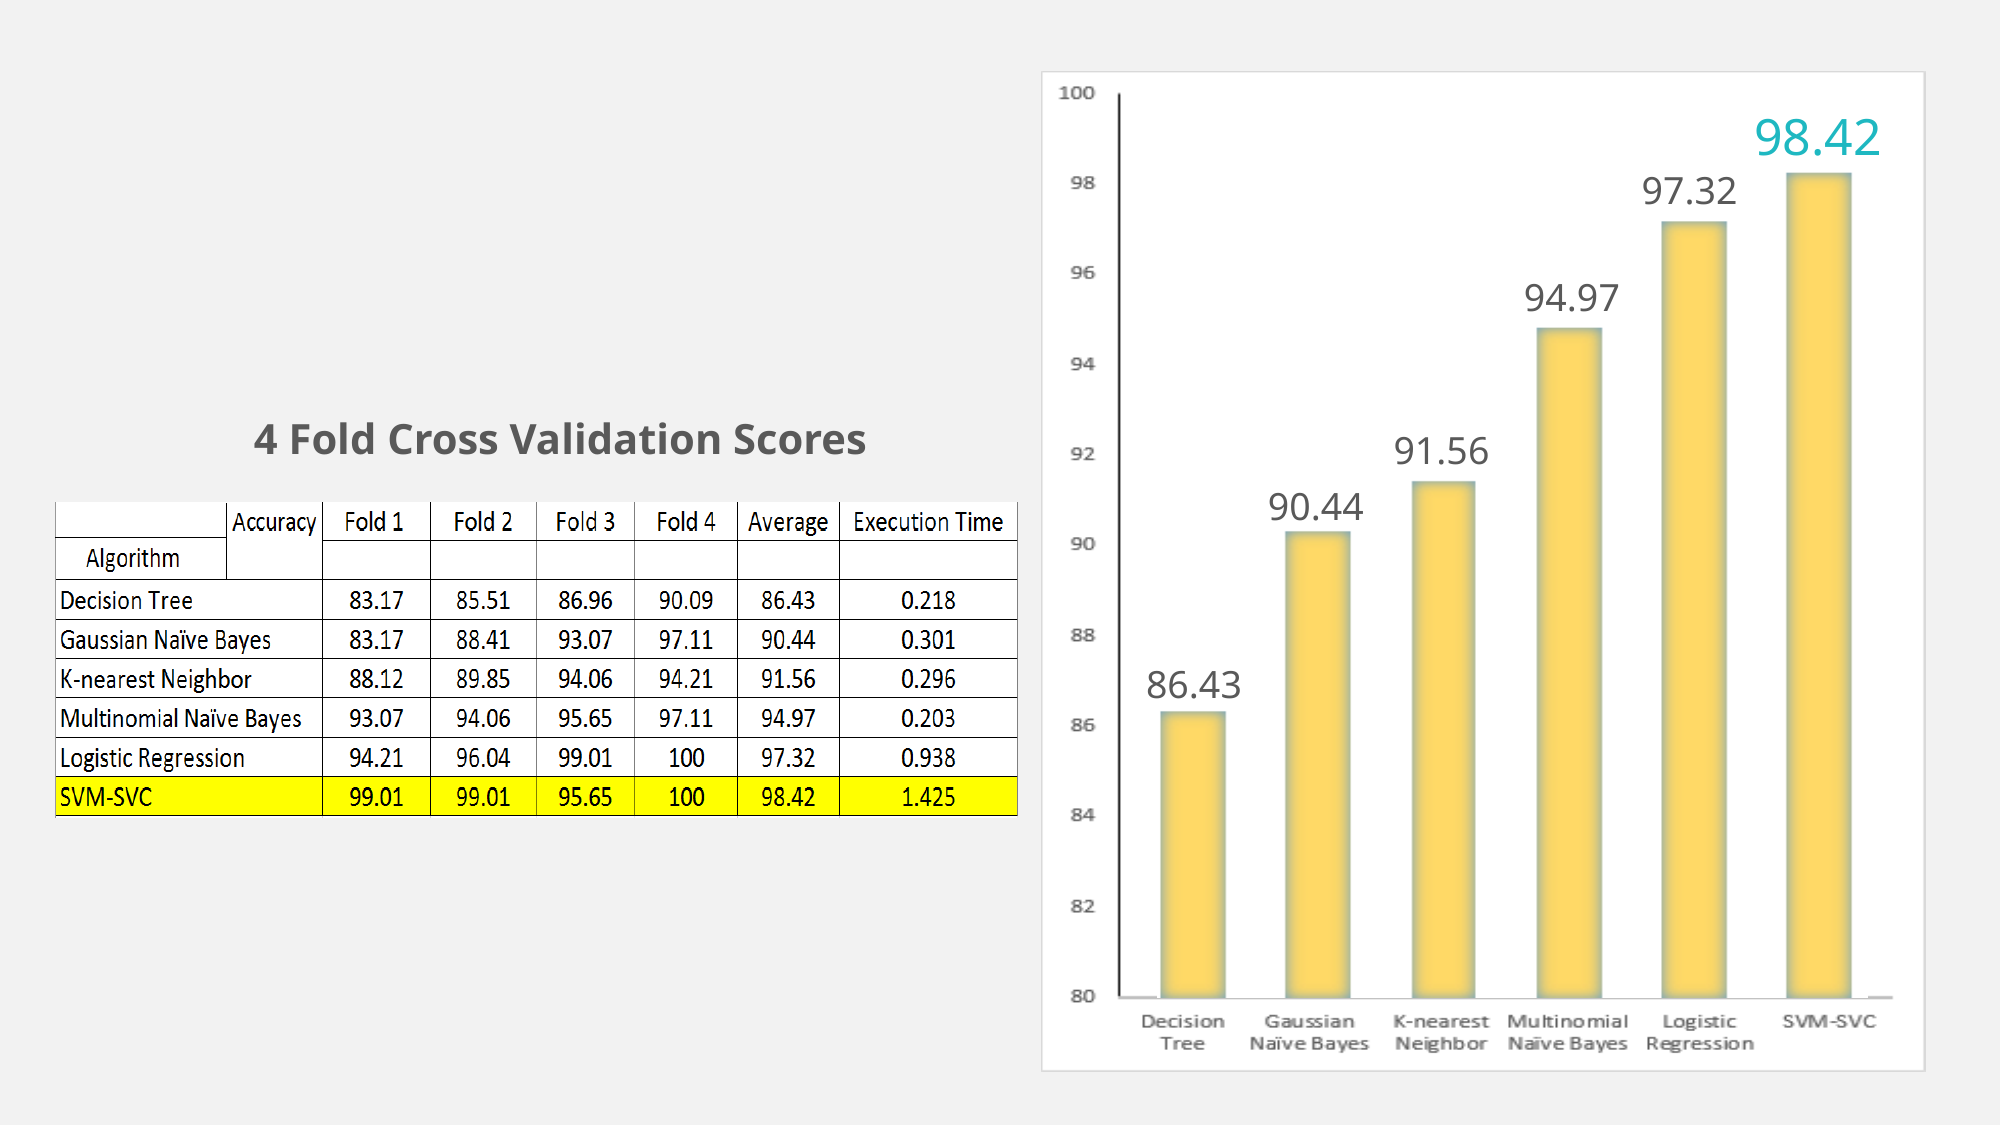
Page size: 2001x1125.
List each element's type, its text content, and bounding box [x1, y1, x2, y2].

text_box 4 Fold Cross Validation Scores [239, 405, 887, 470]
picture [55, 502, 1018, 818]
picture [1041, 71, 1926, 1072]
